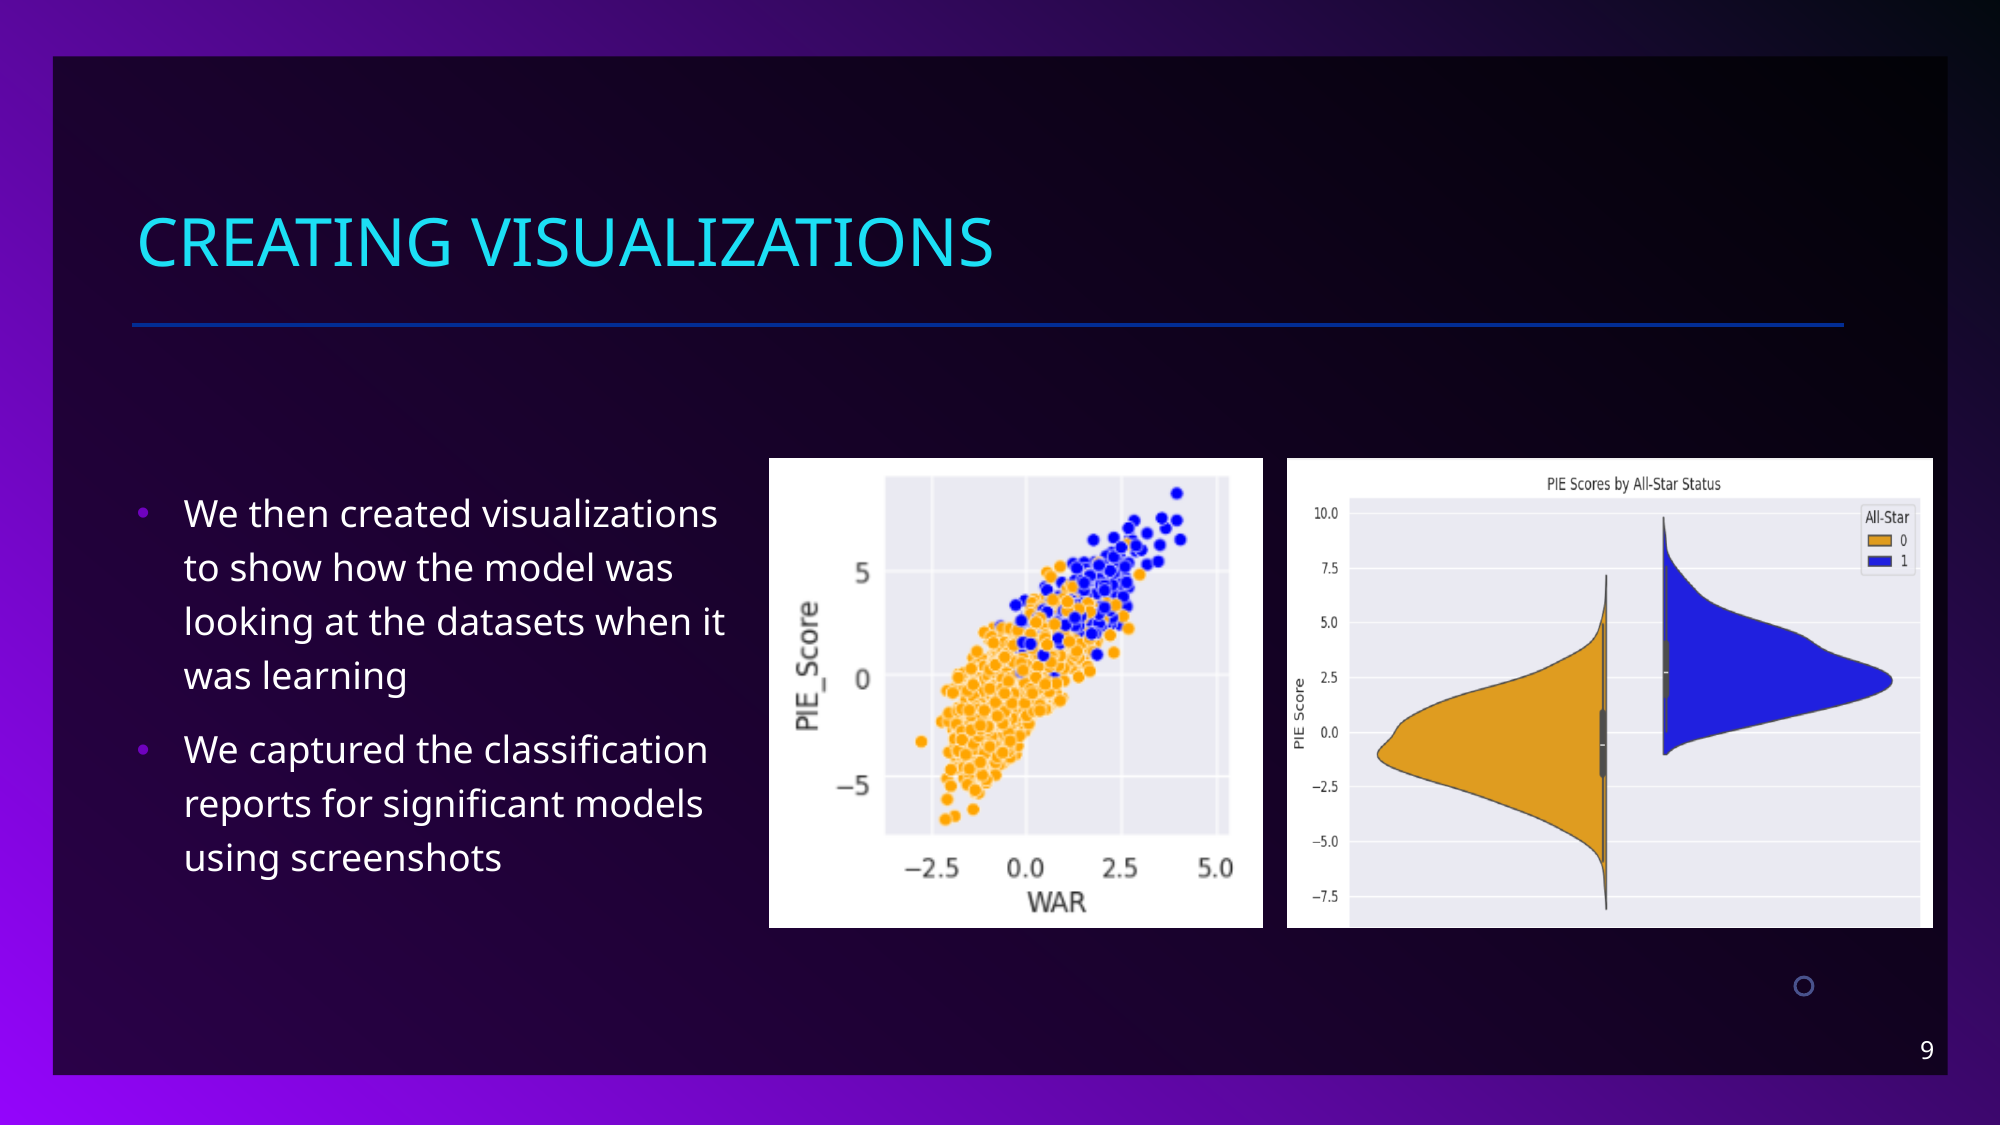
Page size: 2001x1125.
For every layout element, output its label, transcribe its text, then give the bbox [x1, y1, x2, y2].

picture [1287, 458, 1933, 928]
list We then created visualizations to show how the model was looking at the datasets when it was learning We captured the classification reports for significant models using screenshots [121, 473, 741, 1085]
text_box [769, 458, 1263, 928]
slide_number 9 [1499, 1021, 1950, 1082]
picture [773, 463, 1246, 920]
title Creating visualizations [121, 70, 1845, 289]
